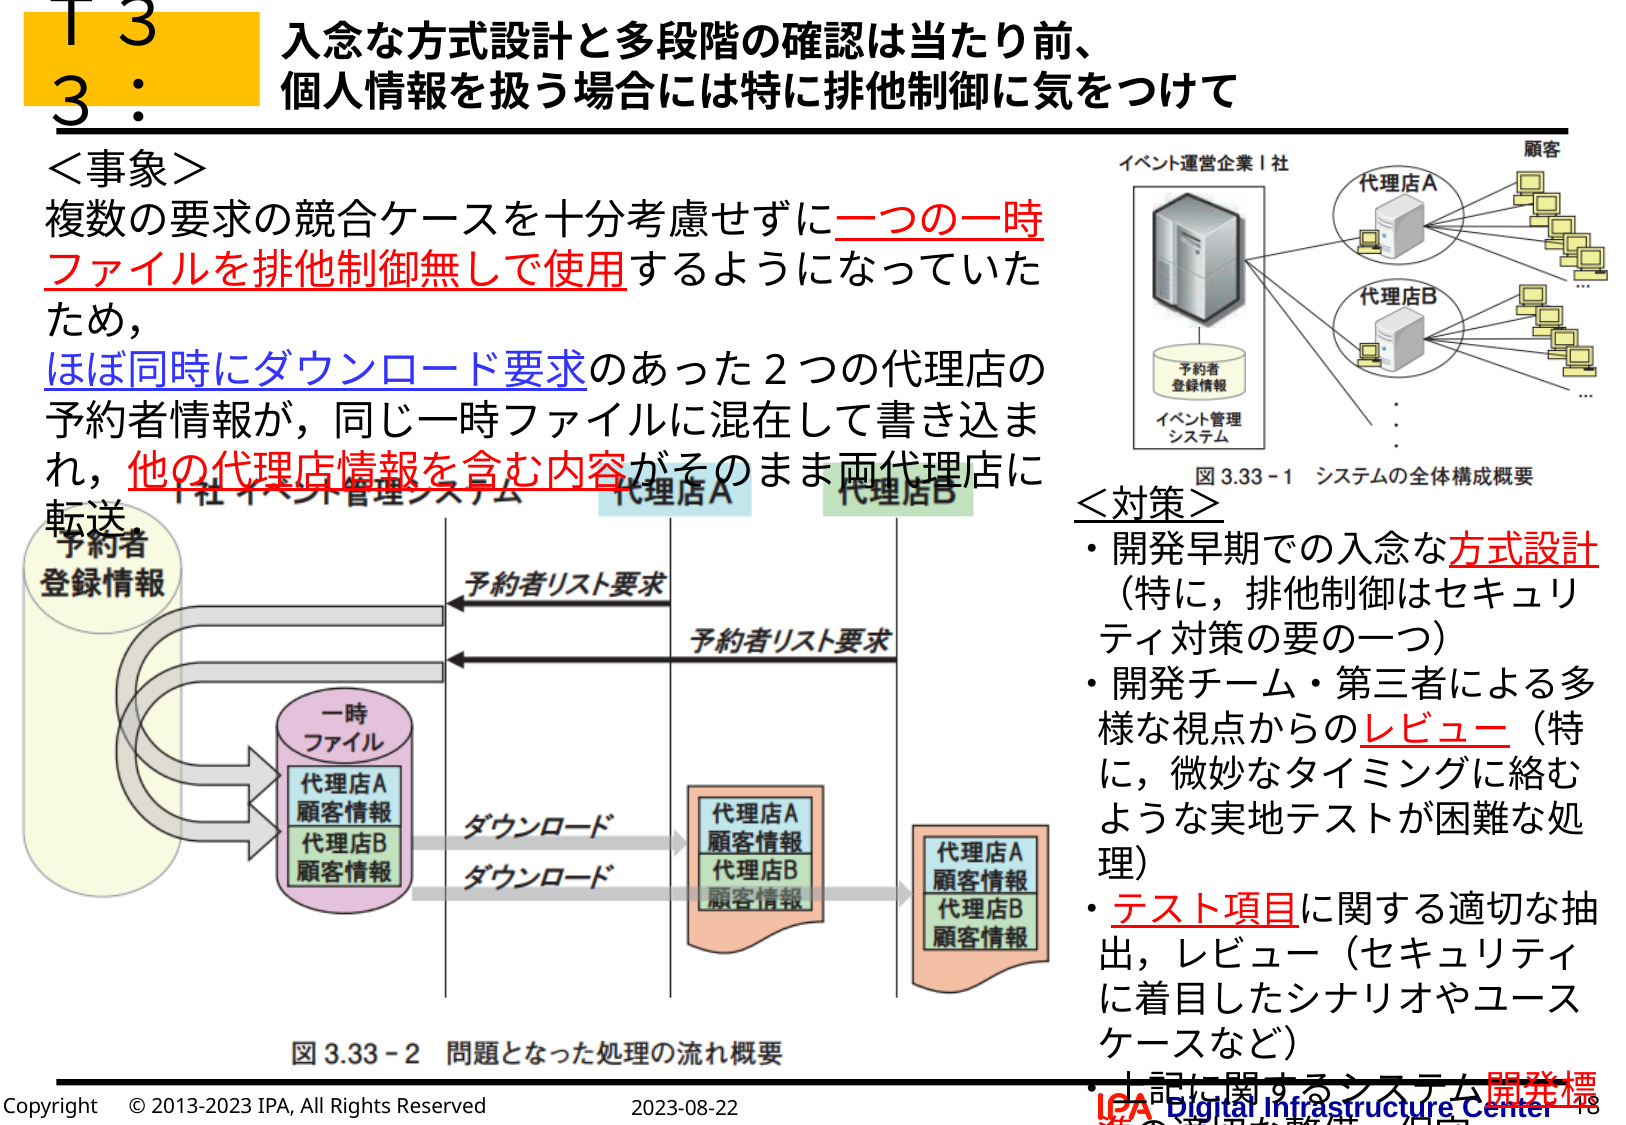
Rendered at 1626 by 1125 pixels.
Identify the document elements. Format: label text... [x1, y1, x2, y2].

picture [1109, 135, 1617, 491]
text_box ＜対策＞ ・開発早期での入念な方式設計（特に，排他制御はセキュリティ対策の要の一つ） ・開発チーム・第三者による多様な視点からのレビュー（特に，微妙なタイミングに絡むような実地テストが困難な処理） ・テスト項目に関する適切な抽出，レビュー（セキュリティに着目したシナリオやユースケースなど） ・上記に関するシステム開発標準の適切な整備・保守 [1059, 472, 1621, 1125]
title 入念な方式設計と多段階の確認は当たり前、 個人情報を扱う場合には特に排他制御に気をつけて [265, 17, 1565, 113]
picture [0, 454, 1064, 1078]
text_box ＜事象＞ 複数の要求の競合ケースを十分考慮せずに一つの一時ファイルを排他制御無しで使用するようになっていたため， ほぼ同時にダウンロード要求のあった2つの代理店の予約者情報が，同じ一時ファイルに混在して書き込まれ，他の代理店情報を含む内容がそのまま両代理店に転送． [29, 135, 1093, 472]
text_box Ｔ３３： [23, 11, 260, 107]
